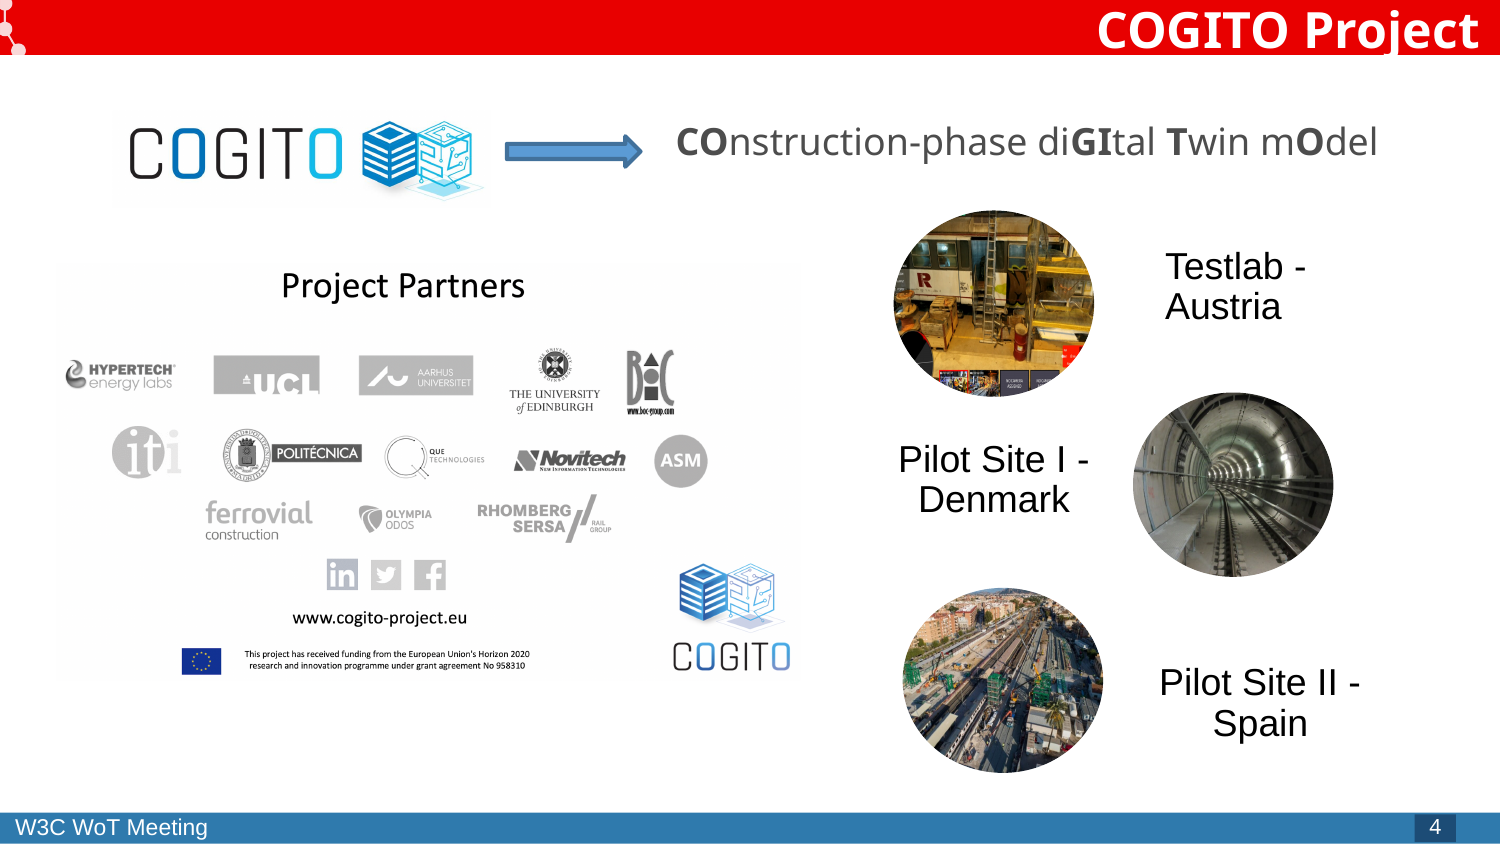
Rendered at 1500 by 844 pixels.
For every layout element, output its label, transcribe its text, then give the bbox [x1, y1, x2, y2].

picture [1132, 392, 1334, 578]
text_box Pilot Site II - Spain [1115, 714, 1406, 752]
text_box Testlab - Austria [1150, 279, 1334, 336]
picture [902, 587, 1104, 774]
list COnstruction-phase diGItal Twin mOdel [655, 110, 1456, 186]
picture [56, 263, 801, 681]
text_box [506, 136, 641, 167]
text_box [494, 135, 972, 198]
title COGITO Project [212, 9, 1488, 48]
text_box Pilot Site I - Denmark [872, 472, 1116, 529]
picture [893, 210, 1095, 397]
slide_number ‹#› [1414, 814, 1456, 843]
picture [112, 110, 491, 209]
